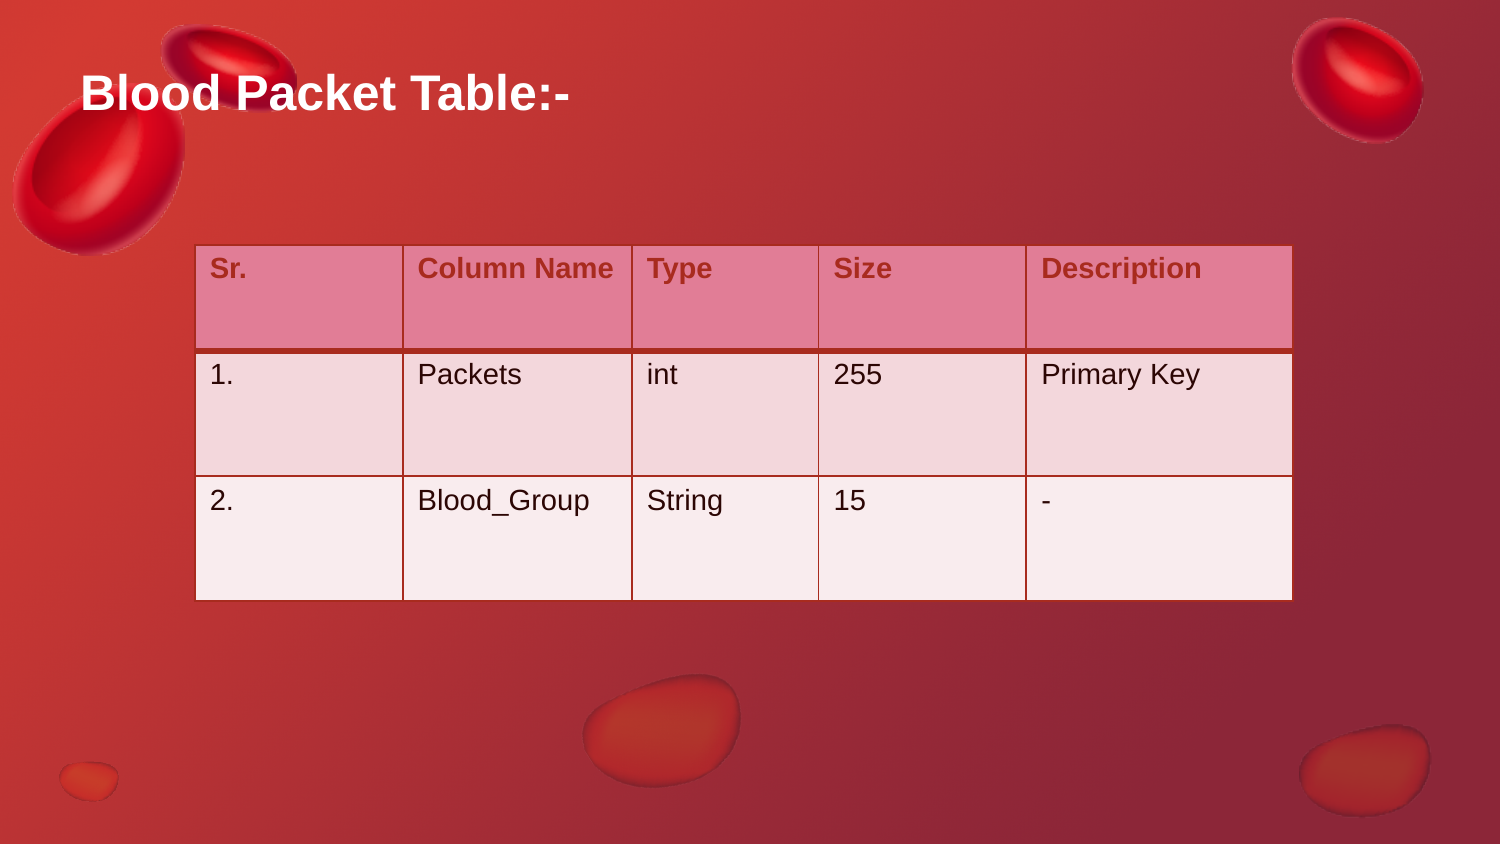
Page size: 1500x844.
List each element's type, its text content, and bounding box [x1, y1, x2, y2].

table_cell String [633, 477, 818, 600]
table_header Description [1027, 246, 1292, 348]
table_header Size [819, 246, 1025, 348]
table_cell 2. [196, 477, 402, 600]
table_cell - [1027, 477, 1292, 600]
table_header Sr. [196, 246, 402, 348]
table_cell Blood_Group [404, 477, 631, 600]
title Blood Packet Table:- [64, 43, 1329, 138]
table_cell 255 [819, 354, 1025, 475]
table_cell Primary Key [1027, 354, 1292, 475]
picture [0, 0, 1500, 844]
table_cell 15 [819, 477, 1025, 600]
table_cell int [633, 354, 818, 475]
table_cell 1. [196, 354, 402, 475]
table_cell Packets [404, 354, 631, 475]
table_header Column Name [404, 246, 631, 348]
table_header Type [633, 246, 818, 348]
